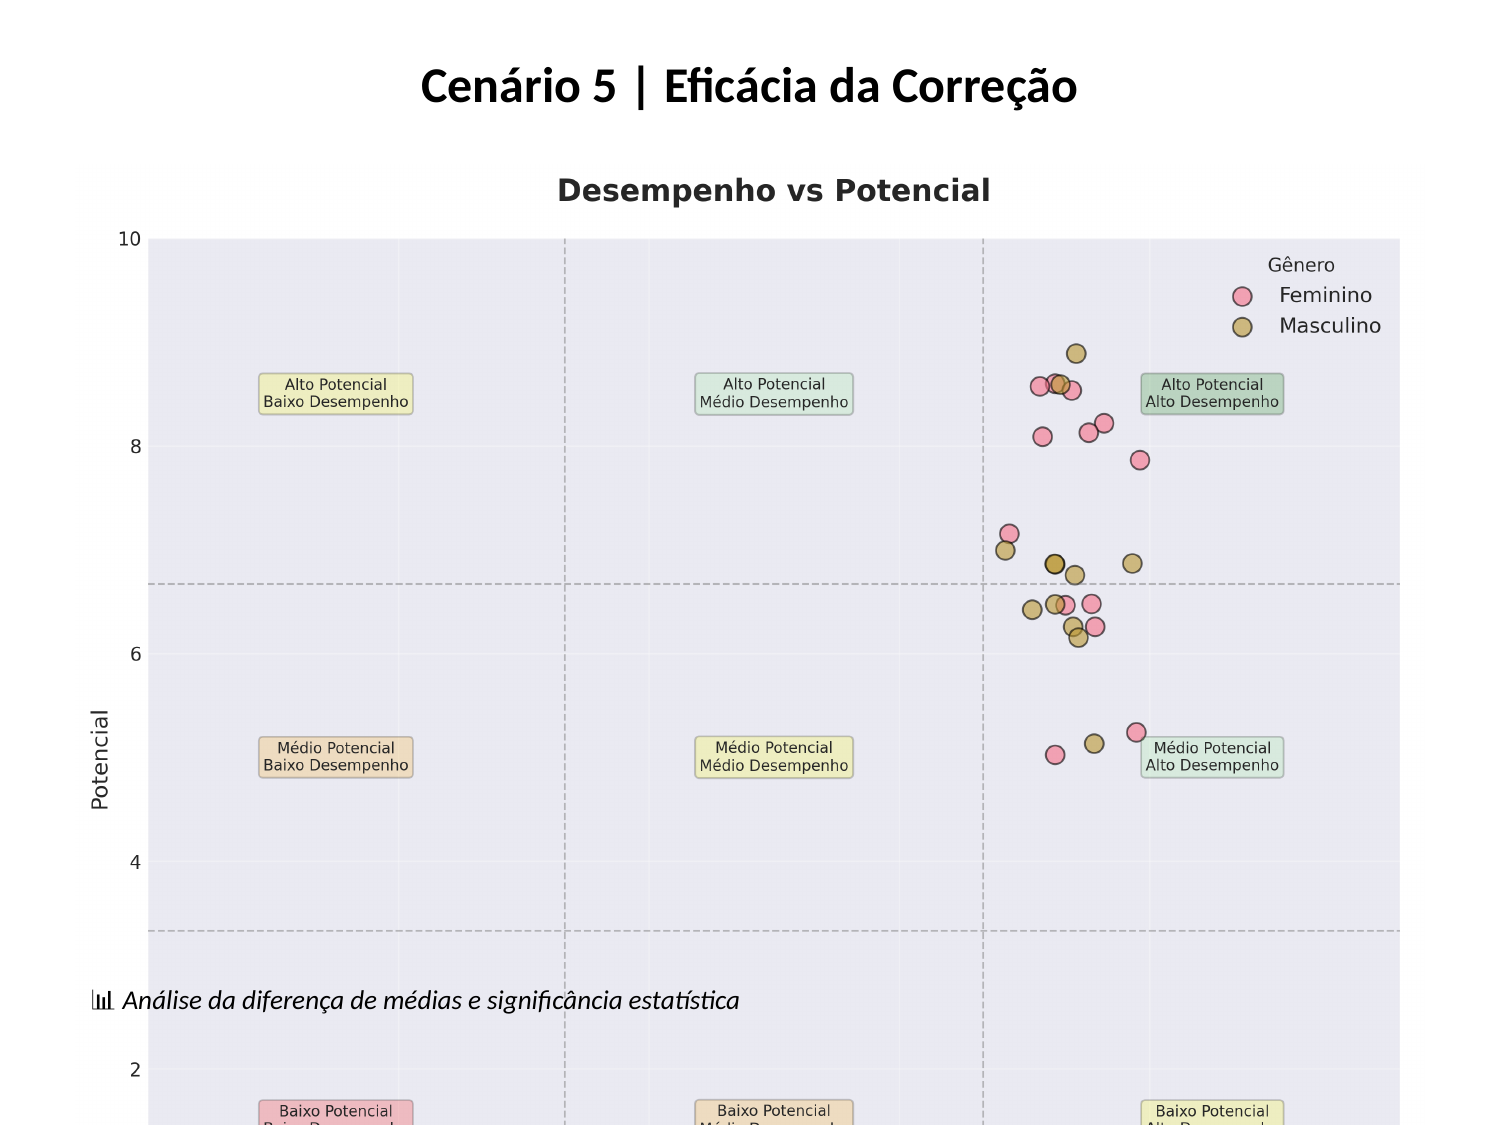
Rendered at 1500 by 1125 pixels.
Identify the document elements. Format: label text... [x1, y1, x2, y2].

text_box Cenário 5 | Eficácia da Correção [406, 44, 1094, 120]
picture [74, 164, 1426, 1125]
